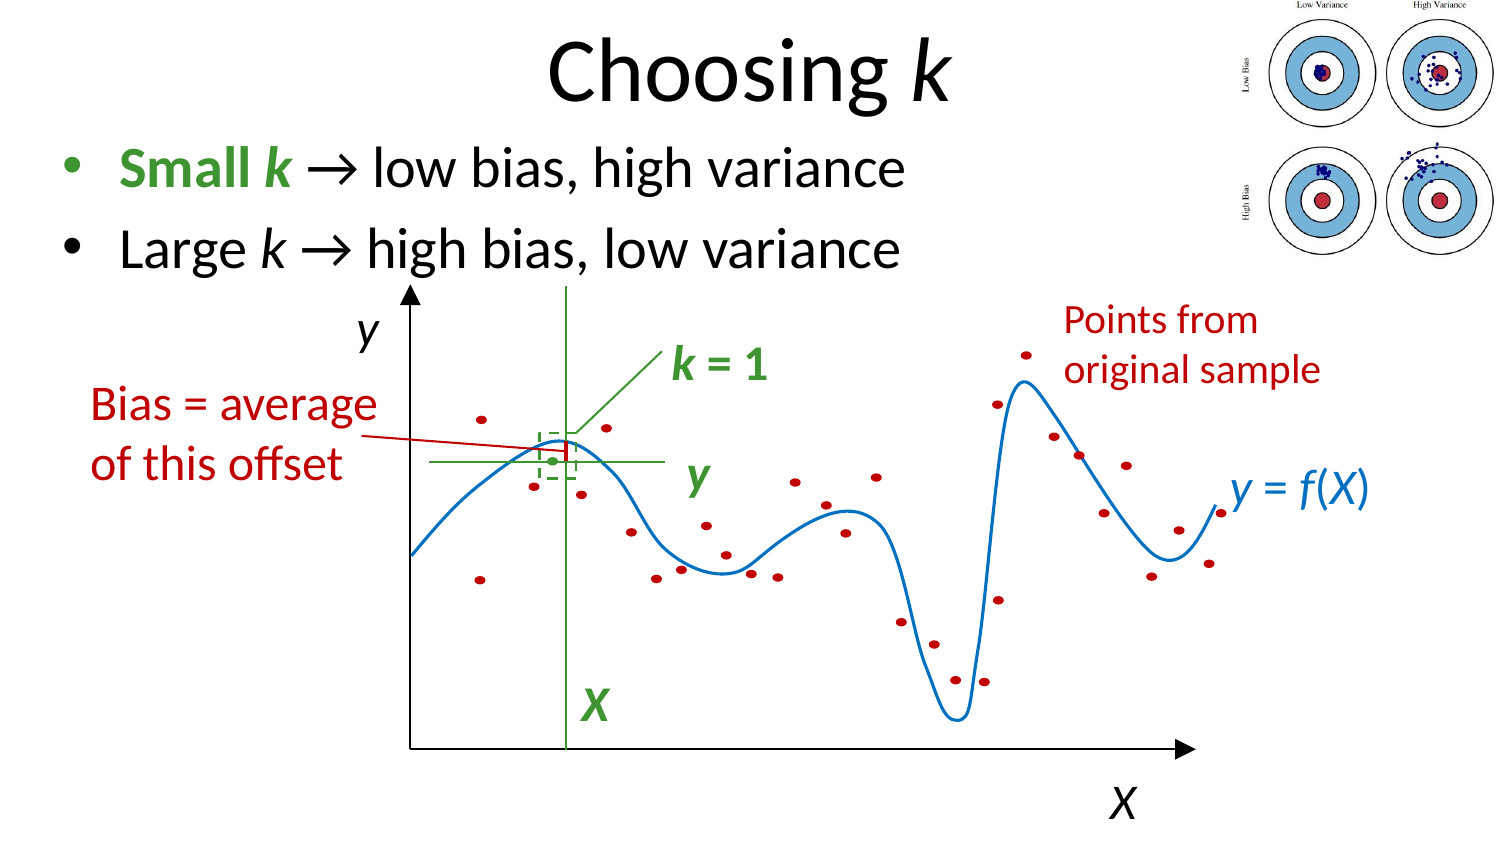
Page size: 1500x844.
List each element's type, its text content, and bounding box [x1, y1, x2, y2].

text_box [1048, 432, 1060, 441]
text_box [575, 490, 587, 500]
text_box [571, 381, 1216, 721]
text_box [700, 521, 712, 531]
text_box [1020, 351, 1032, 360]
text_box Points from original sample [1048, 284, 1340, 372]
list Small k → low bias, high variance Large k → high bias, low variance [48, 121, 1461, 754]
text_box [1073, 451, 1085, 460]
text_box [820, 501, 832, 510]
text_box Bias = average of this offset [75, 362, 397, 466]
text_box [772, 573, 784, 582]
text_box X [1095, 761, 1152, 819]
text_box [1203, 559, 1215, 569]
text_box [789, 478, 801, 487]
text_box [1173, 526, 1185, 535]
text_box [539, 469, 562, 479]
text_box [650, 574, 662, 584]
text_box [745, 569, 757, 579]
text_box [474, 576, 486, 585]
text_box [675, 565, 687, 575]
text_box X [571, 664, 625, 722]
text_box [1120, 461, 1132, 471]
text_box [978, 677, 990, 687]
text_box [928, 640, 940, 649]
picture [1236, 0, 1500, 260]
text_box y [341, 287, 395, 345]
title Choosing k [75, 7, 1231, 121]
text_box [528, 482, 540, 491]
text_box [571, 469, 576, 479]
text_box y [671, 432, 726, 490]
text_box [1098, 509, 1110, 518]
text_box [576, 350, 663, 433]
text_box [992, 400, 1004, 409]
text_box [895, 618, 907, 627]
text_box [1215, 509, 1227, 518]
text_box [415, 469, 562, 556]
text_box [950, 676, 962, 685]
text_box [840, 529, 852, 538]
text_box [870, 473, 882, 482]
text_box y = f(X) [1214, 446, 1388, 504]
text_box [361, 435, 567, 452]
text_box [1146, 572, 1158, 581]
text_box [720, 551, 732, 560]
text_box k = 1 [656, 322, 862, 380]
text_box [475, 415, 487, 425]
text_box [625, 528, 637, 537]
text_box [992, 596, 1004, 605]
